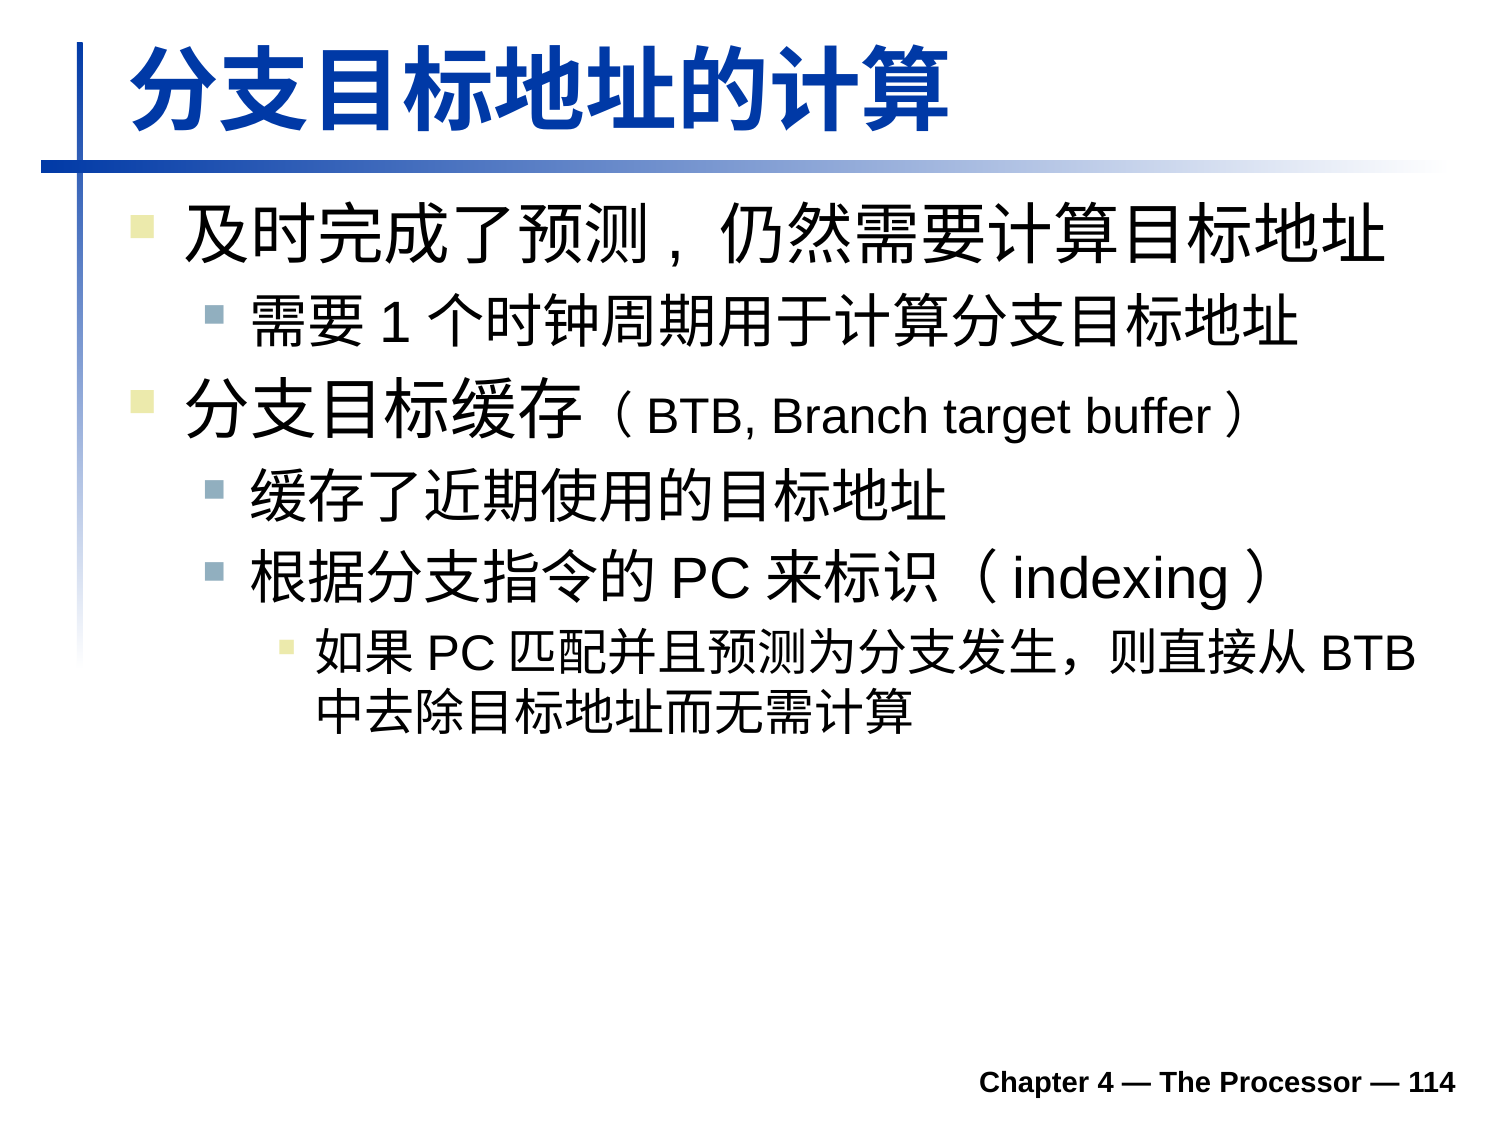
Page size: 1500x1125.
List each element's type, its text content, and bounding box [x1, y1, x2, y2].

title 分支目标地址的计算 [112, 22, 1468, 149]
footer Chapter 4 — The Processor — [277, 1046, 1471, 1106]
list 及时完成了预测, 仍然需要计算目标地址 需要1个时钟周期用于计算分支目标地址 分支目标缓存（BTB, Branch target buffer） 缓存了近期使用的目标地址 根据分支指令的PC来标识（indexing） 如果PC匹配并且预测为分支发生，则直接从BTB中去除目标地址而无需计算 [112, 184, 1469, 1024]
